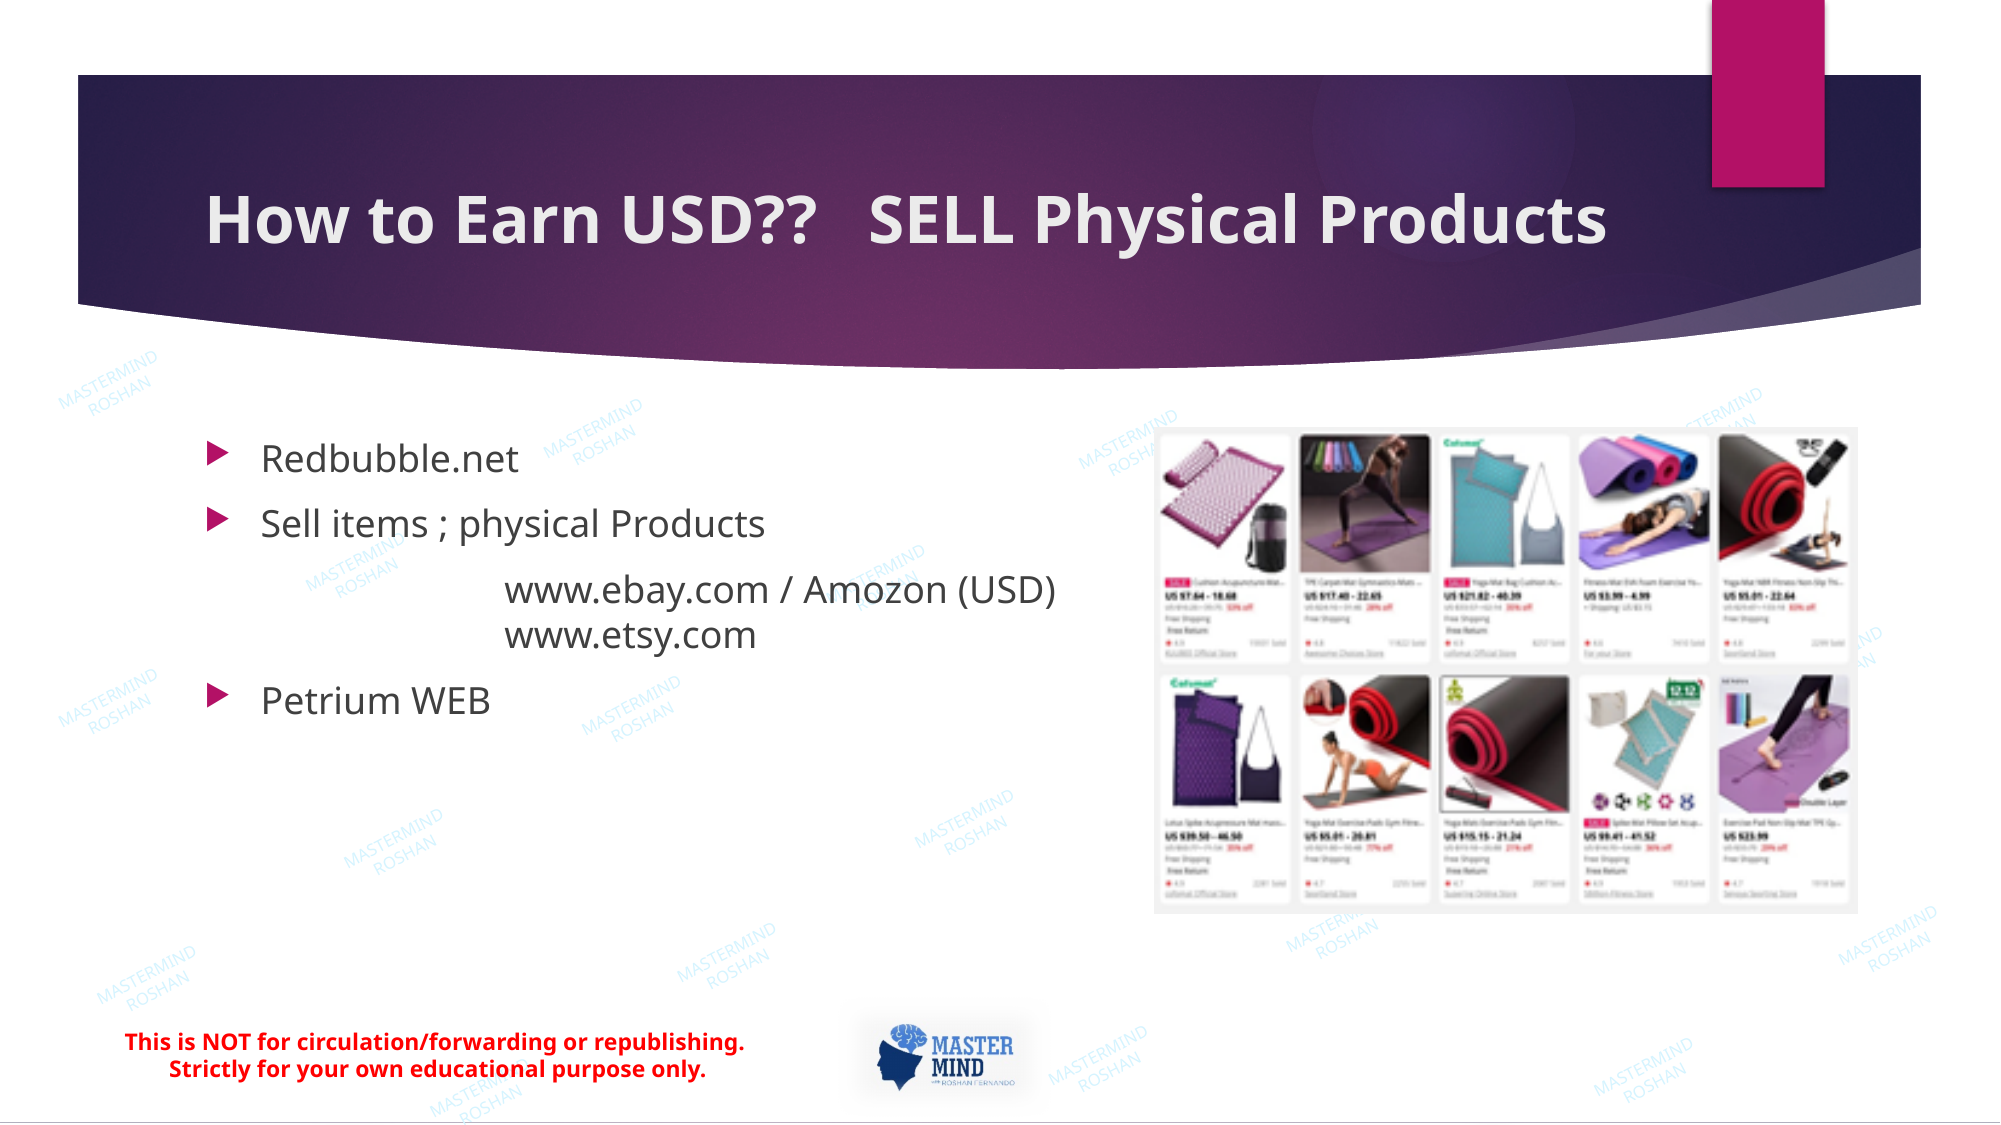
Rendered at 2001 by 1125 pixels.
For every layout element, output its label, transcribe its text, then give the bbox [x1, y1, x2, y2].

picture [1154, 426, 1858, 914]
title How to Earn USD?? SELL Physical Products [189, 159, 1627, 276]
list Redbubble.net Sell items ; physical Products www.ebay.com / Amozon (USD) www.etsy.com Petrium WEB [189, 427, 1638, 988]
picture [871, 1030, 1018, 1084]
